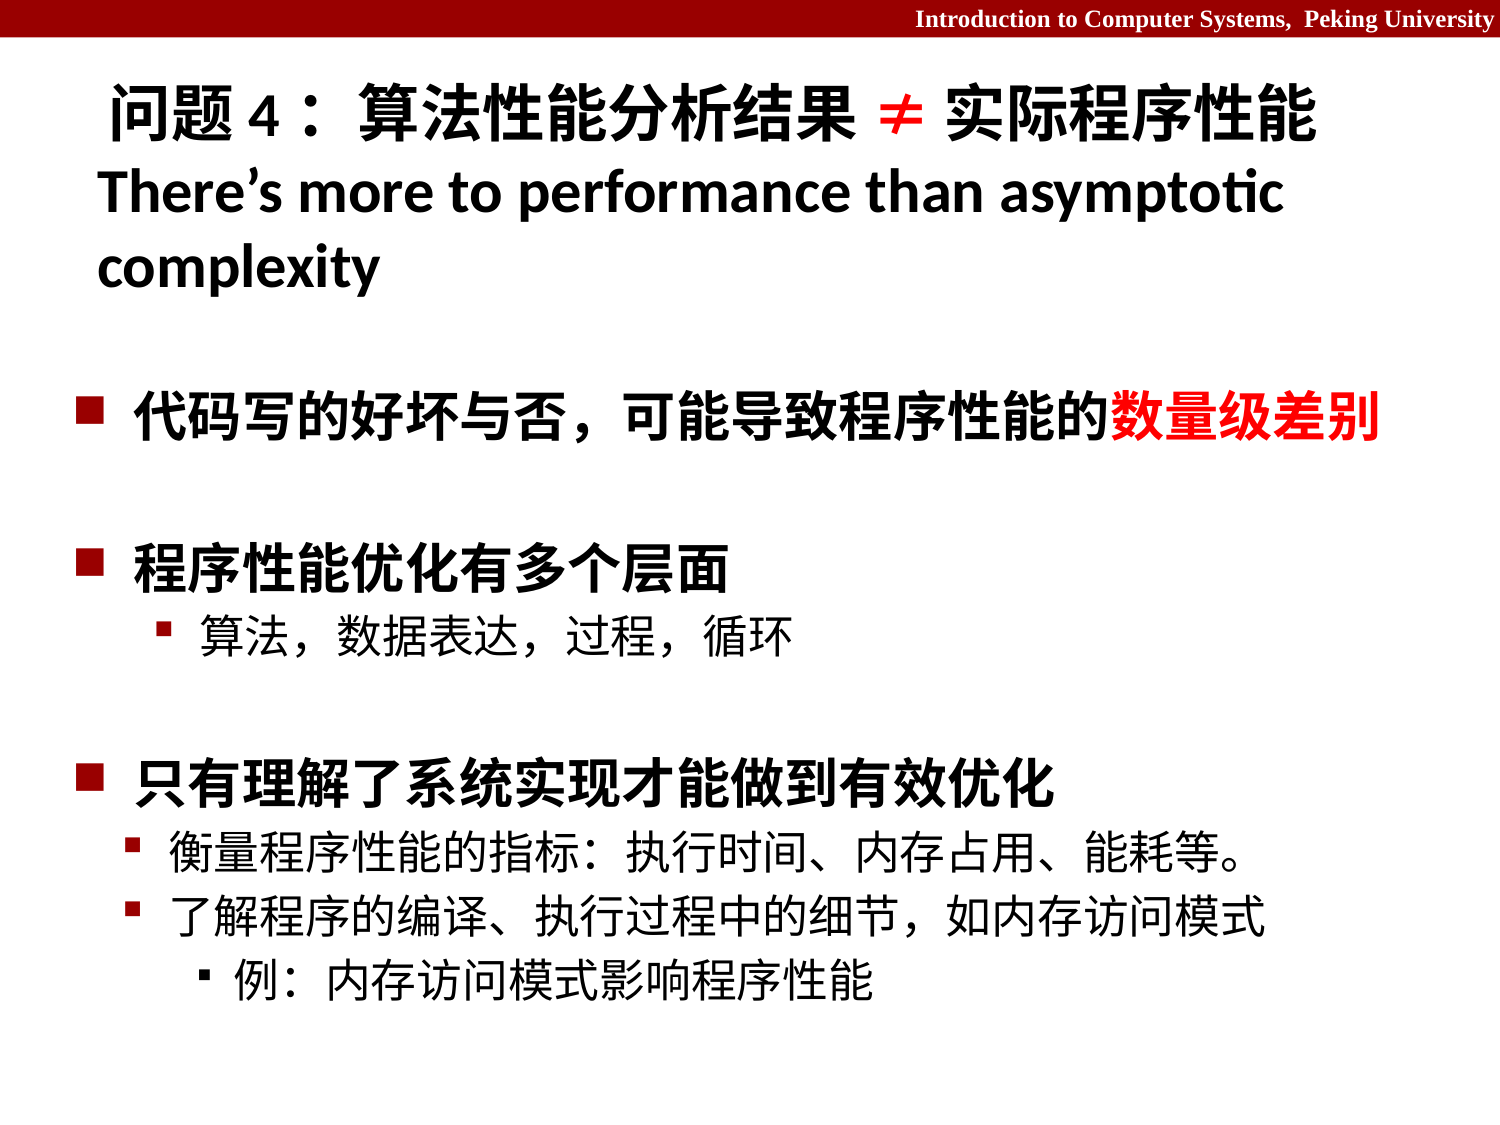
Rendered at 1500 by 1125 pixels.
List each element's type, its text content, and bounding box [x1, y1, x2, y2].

list 代码写的好坏与否，可能导致程序性能的数量级差别 程序性能优化有多个层面 算法，数据表达，过程，循环 只有理解了系统实现才能做到有效优化 衡量程序性能的指标：执行时间、内存占用、能耗等。 了解程序的编译、执行过程中的细节，如内存访问模式 例：内存访问模式影响程序性能 [62, 374, 1438, 1030]
title 问题4：算法性能分析结果 ≠ 实际程序性能 There’s more to performance than asymptotic complexity [62, 137, 1438, 313]
